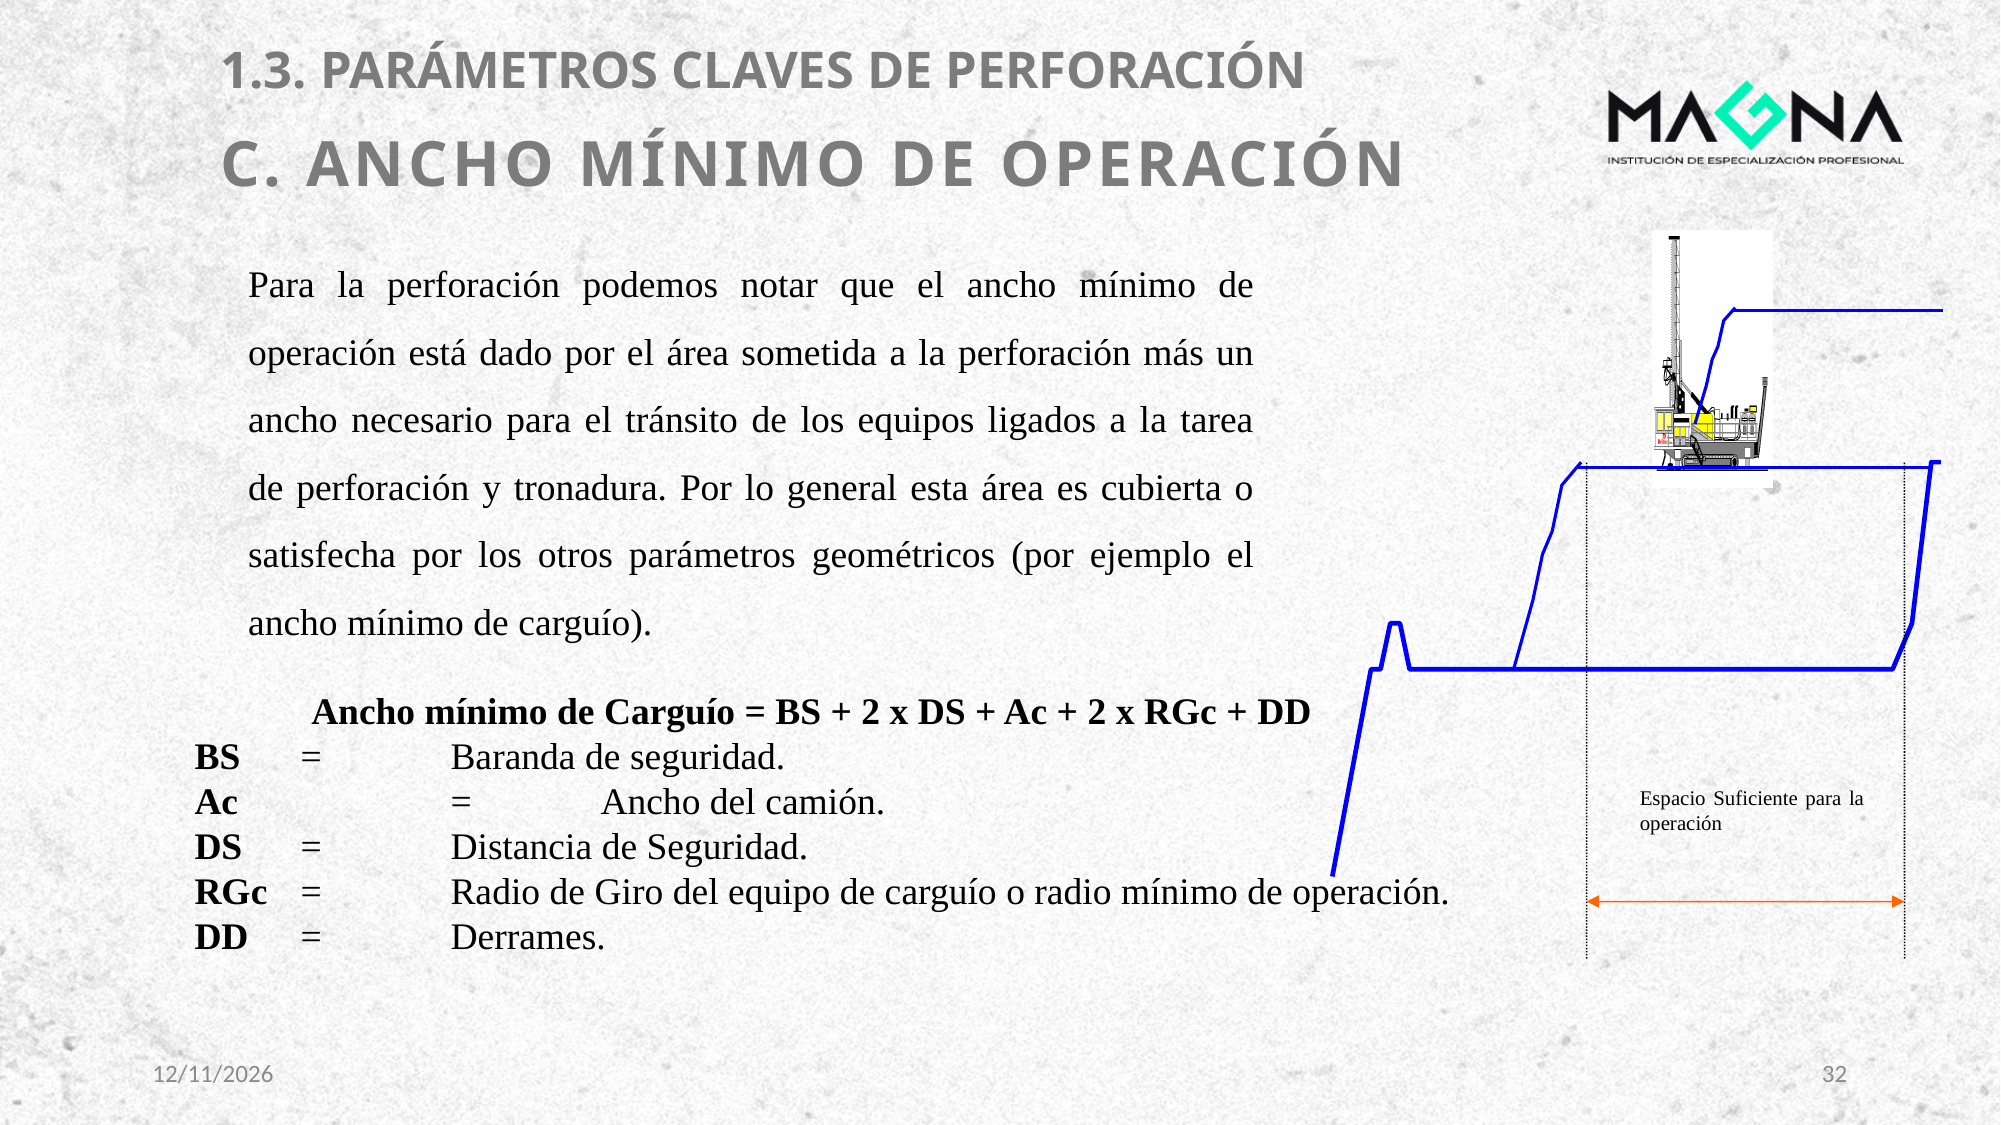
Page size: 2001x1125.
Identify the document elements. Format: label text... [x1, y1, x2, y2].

slide_number 32 [1412, 1042, 1863, 1103]
text_box c. ANCHO MÍNIMO DE OPERACIÓN [205, 125, 1519, 231]
text_box Ancho mínimo de Carguío = BS + 2 x DS + Ac + 2 x RGc + DD BS = Baranda de seguridad. Ac = Ancho del camión. DS = Distancia de Seguridad. RGc = Radio de Giro del equipo de carguío o radio mínimo de operación. DD = Derrames. [135, 679, 1488, 965]
text_box Para la perforación podemos notar que el ancho mínimo de operación está dado por el área sometida a la perforación más un ancho necesario para el tránsito de los equipos ligados a la tarea de perforación y tronadura. Por lo general esta área es cubierta o satisfecha por los otros parámetros geométricos (por ejemplo el ancho mínimo de carguío). [233, 230, 1271, 651]
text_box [1332, 230, 1943, 960]
picture [0, 0, 2001, 1125]
title 1.3. PARÁMETROS CLAVES DE PERFORACIÓN [205, 19, 1519, 125]
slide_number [137, 1042, 588, 1103]
